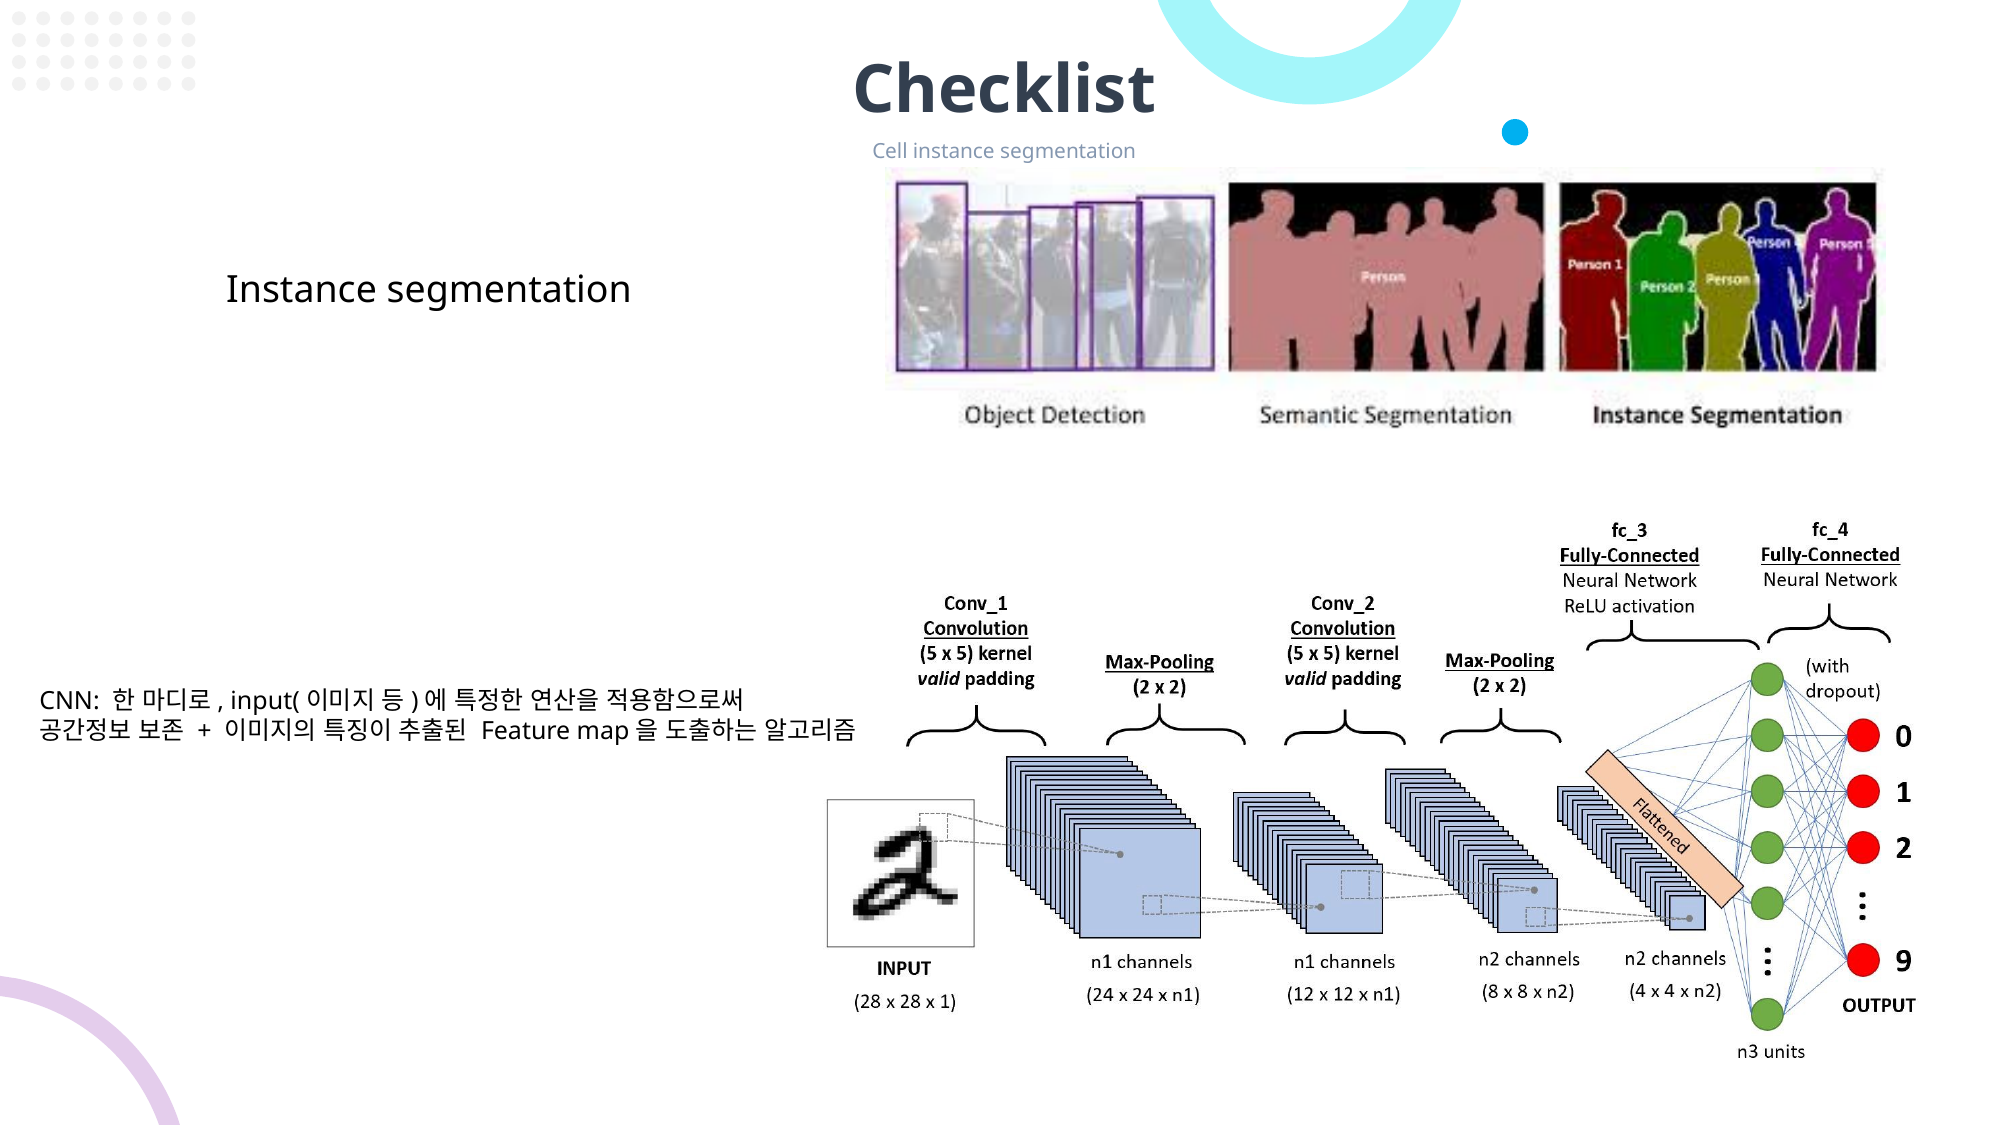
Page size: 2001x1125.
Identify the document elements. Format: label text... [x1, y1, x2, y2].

text_box Checklist Cell instance segmentation [555, 146, 1453, 171]
text_box CNN: 한 마디로, input(이미지 등)에 특정한 연산을 적용함으로써 공간정보 보존 + 이미지의 특징이 추출된 Feature map을 도출하는 알고리즘 [24, 676, 823, 752]
picture [823, 496, 1932, 1090]
text_box [0, 974, 182, 1125]
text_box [11, 0, 1529, 146]
picture [885, 167, 1886, 440]
text_box Instance segmentation [211, 257, 647, 318]
